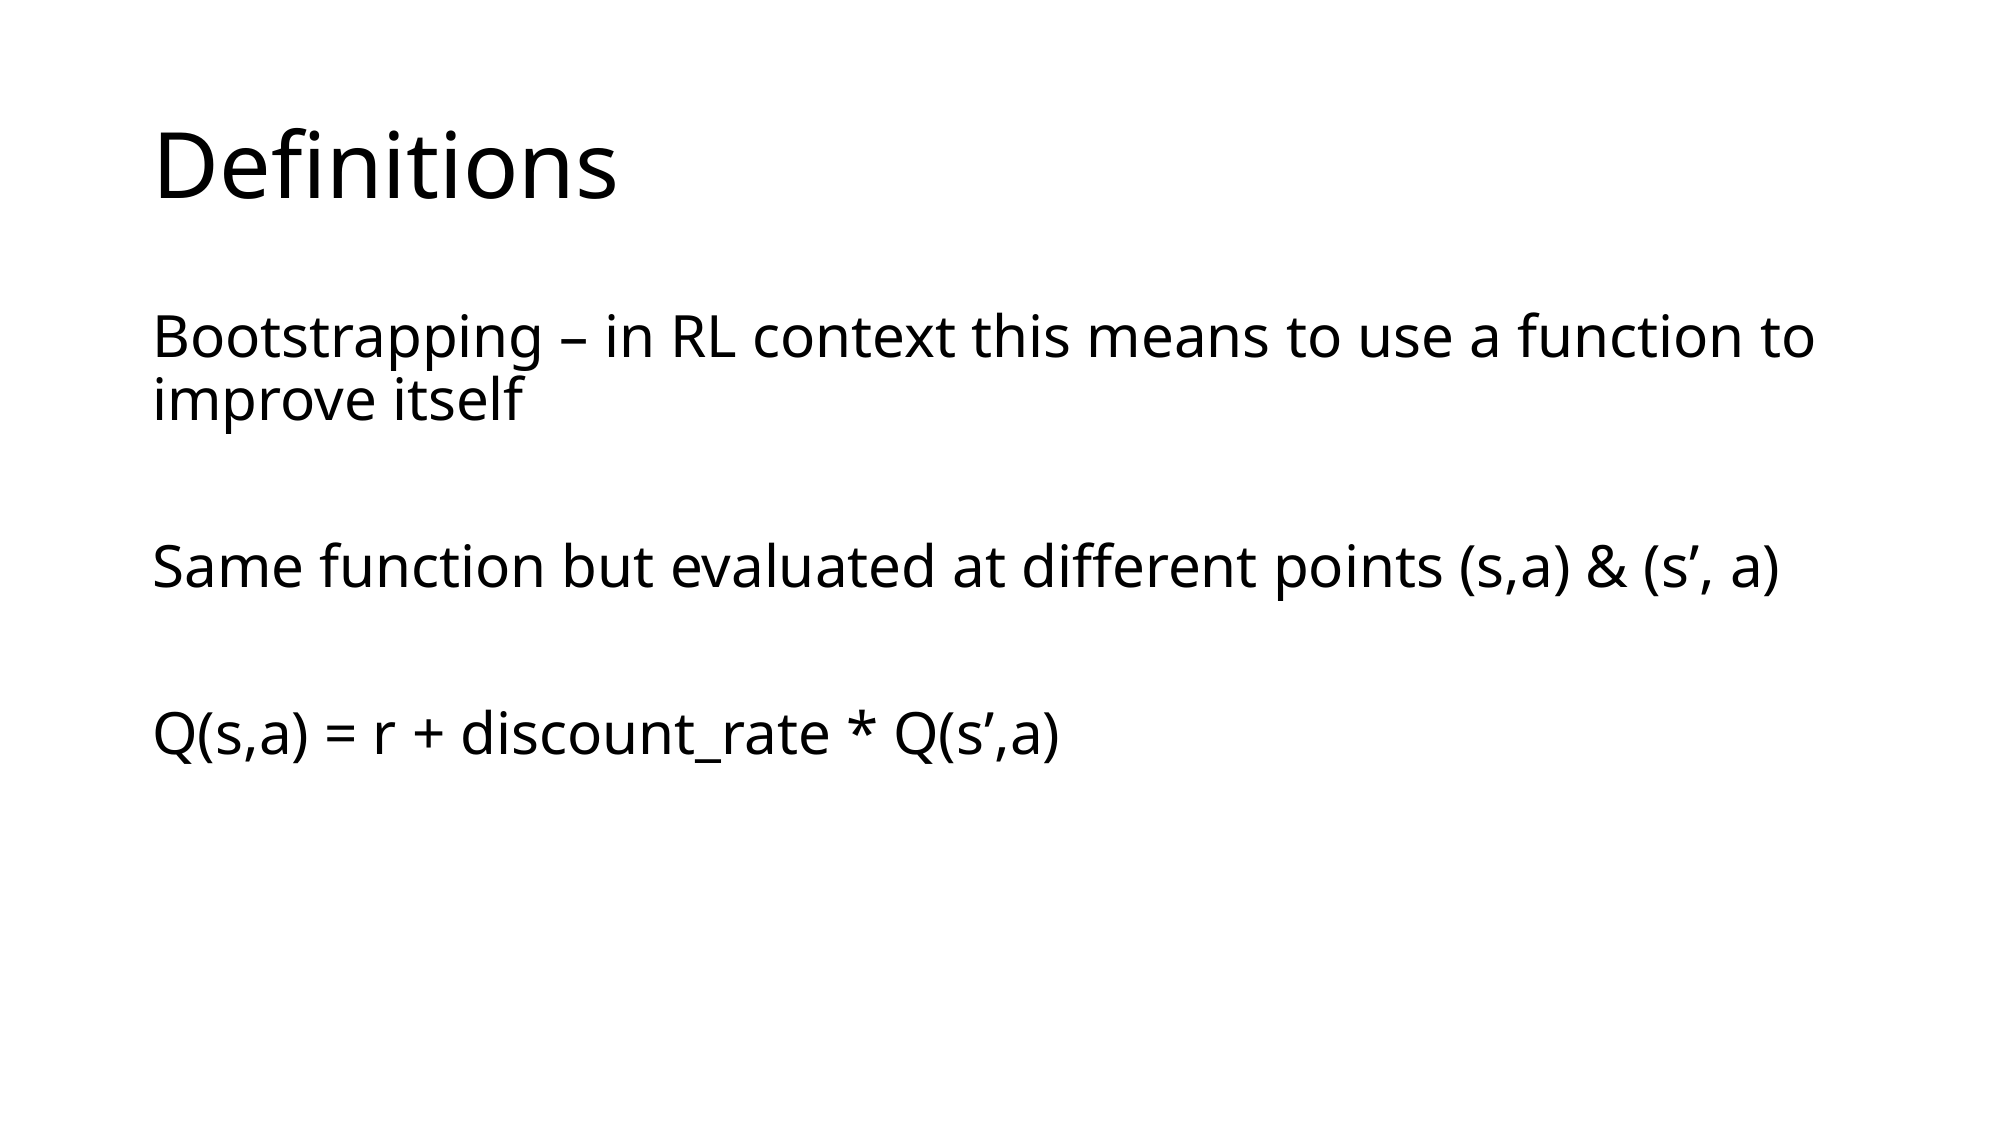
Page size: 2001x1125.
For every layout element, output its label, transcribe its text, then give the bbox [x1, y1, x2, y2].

title Definitions [137, 59, 1863, 278]
list Bootstrapping – in RL context this means to use a function to improve itself Same function but evaluated at different points (s,a) & (s’, a) Q(s,a) = r + discount_rate * Q(s’,a) [137, 299, 1863, 983]
